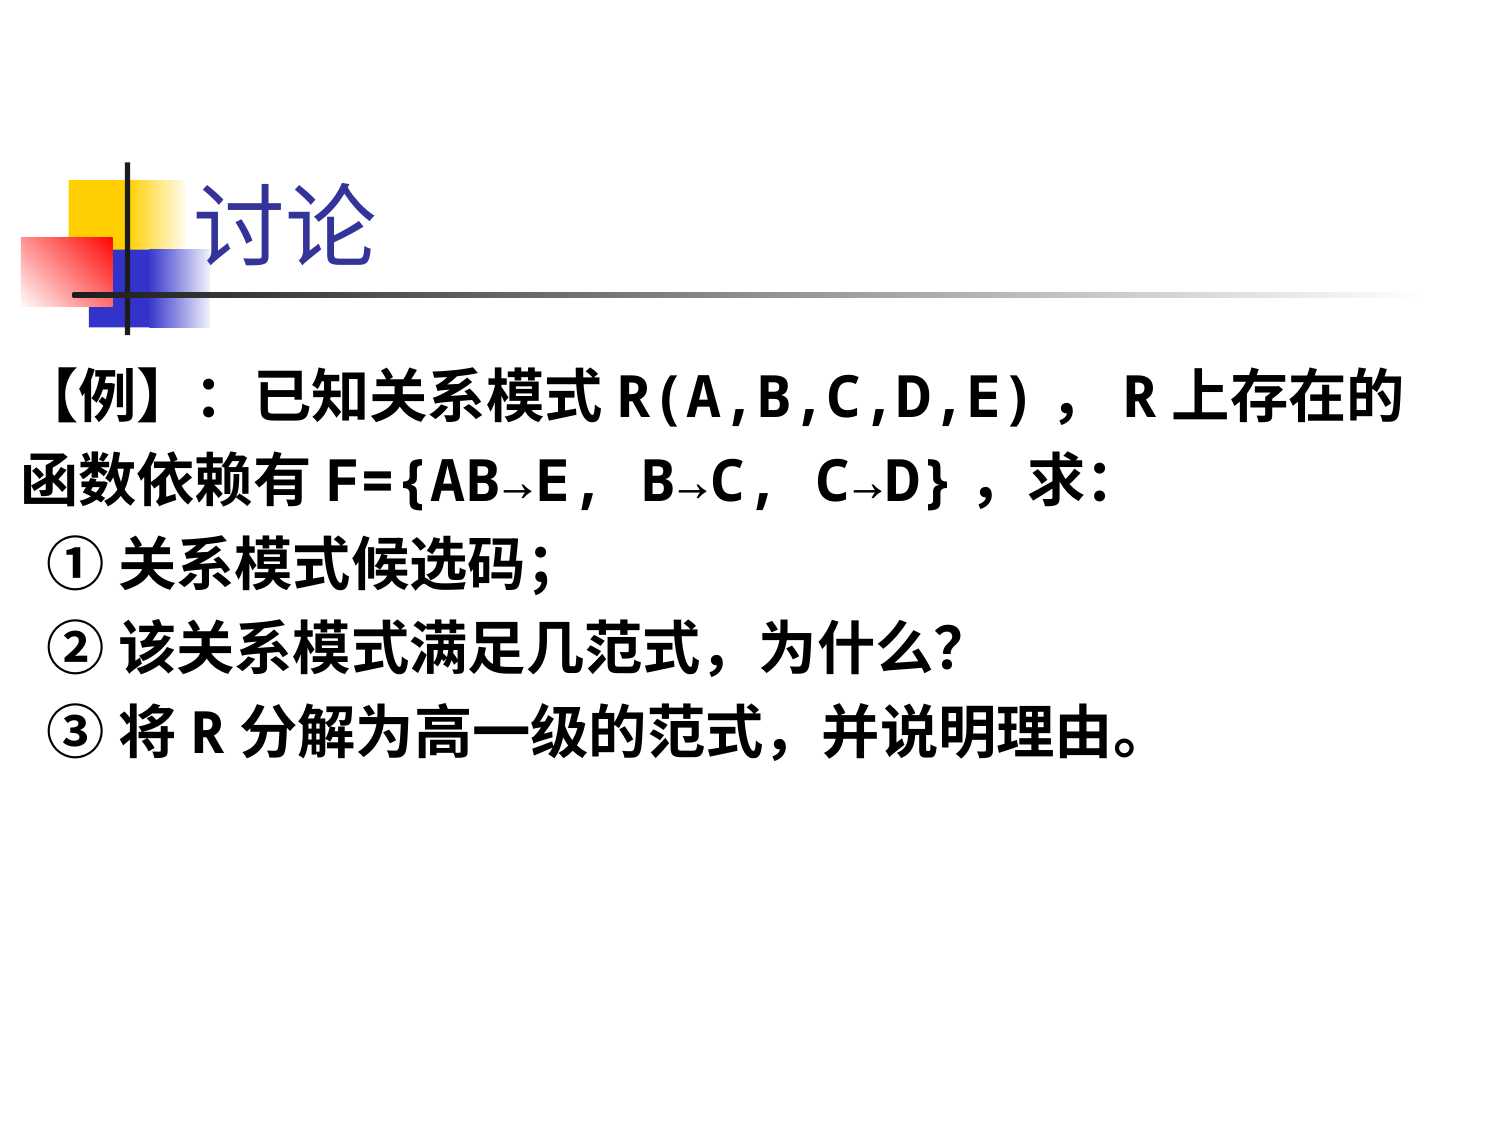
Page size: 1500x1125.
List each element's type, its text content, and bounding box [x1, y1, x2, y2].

text_box 讨论 [179, 160, 1458, 275]
text_box 【例】：已知关系模式R(A,B,C,D,E)，R上存在的函数依赖有F={AB→E, B→C, C→D}，求： ① 关系模式候选码； ② 该关系模式满足几范式，为什么？ ③ 将R分解为高一级的范式，并说明理由。 [5, 338, 1468, 773]
